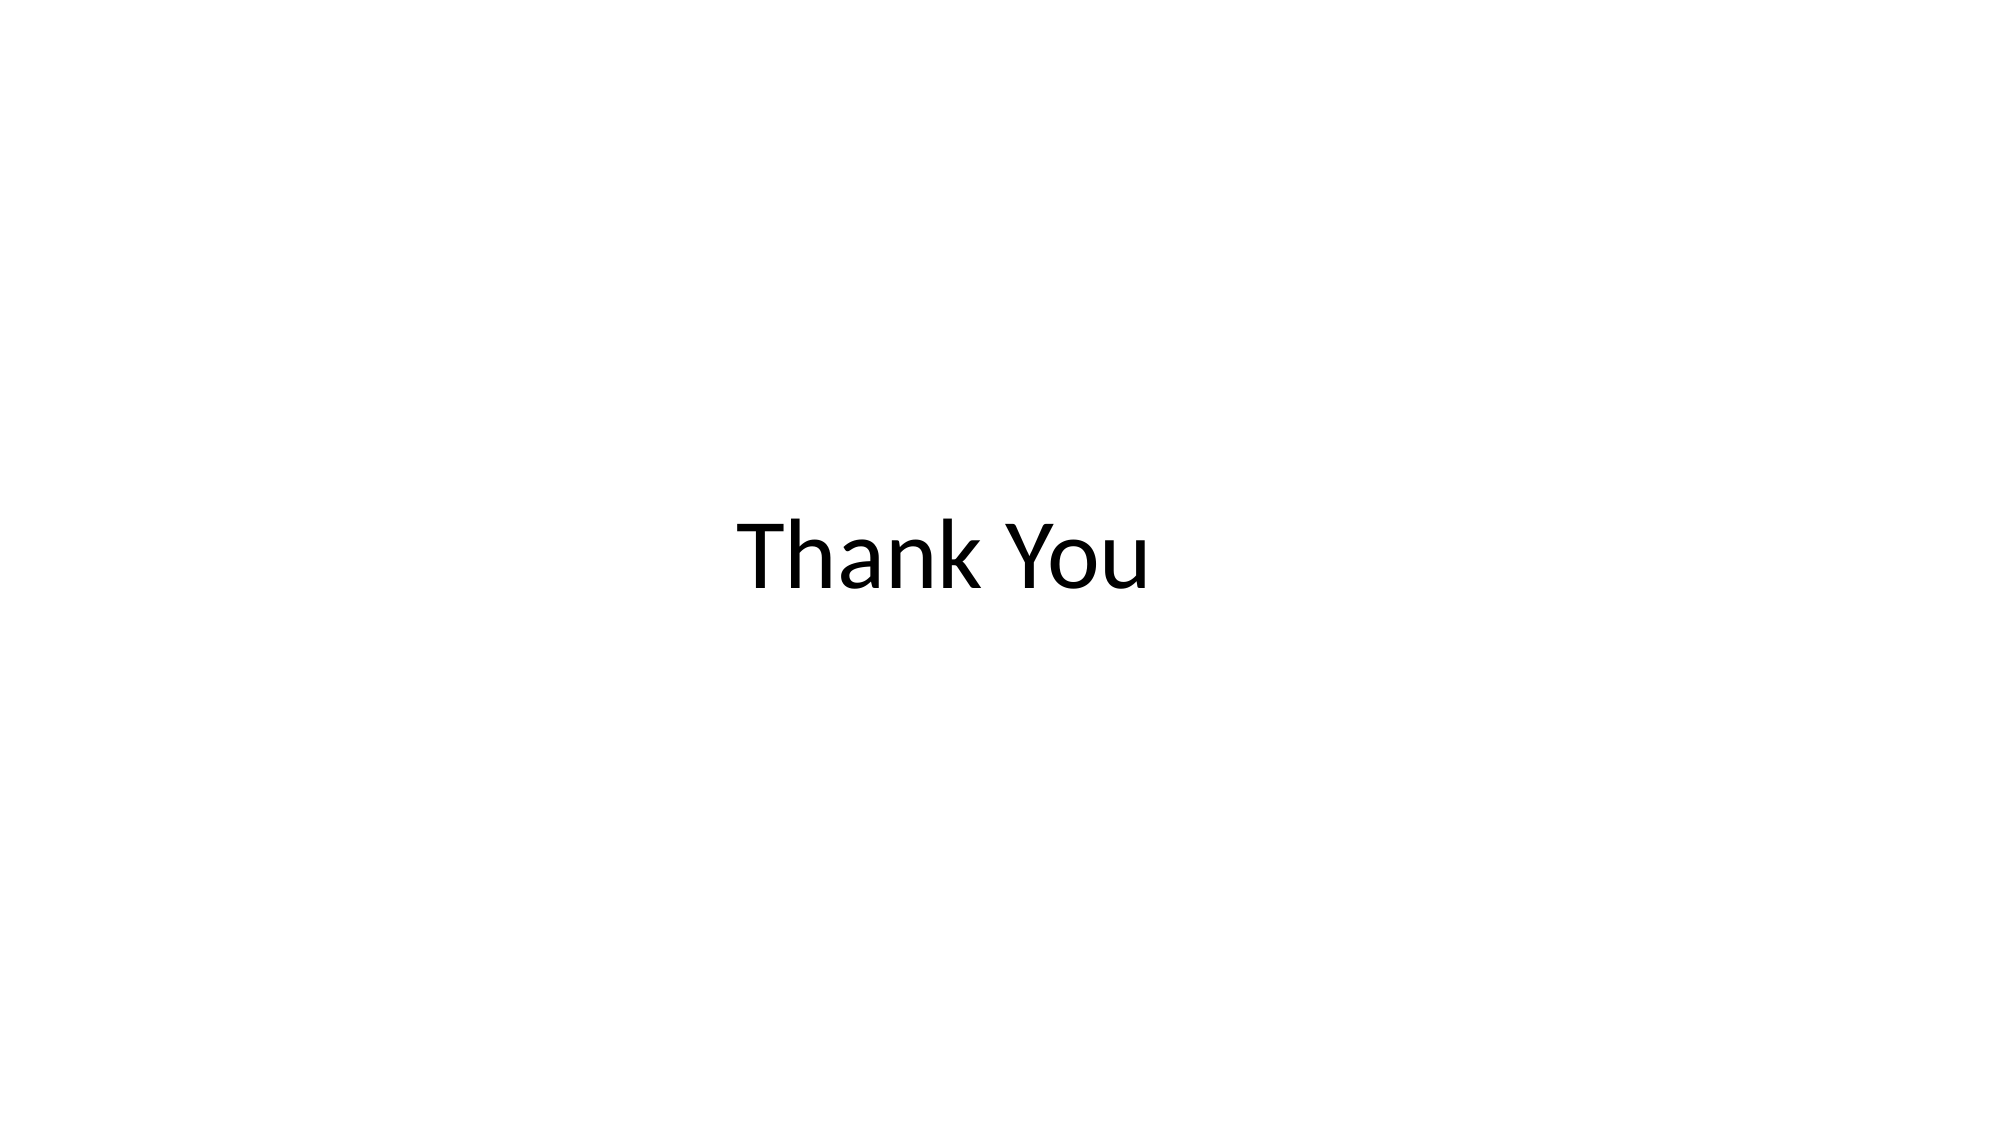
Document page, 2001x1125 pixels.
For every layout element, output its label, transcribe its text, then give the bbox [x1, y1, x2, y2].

text_box Thank You [721, 481, 1168, 616]
